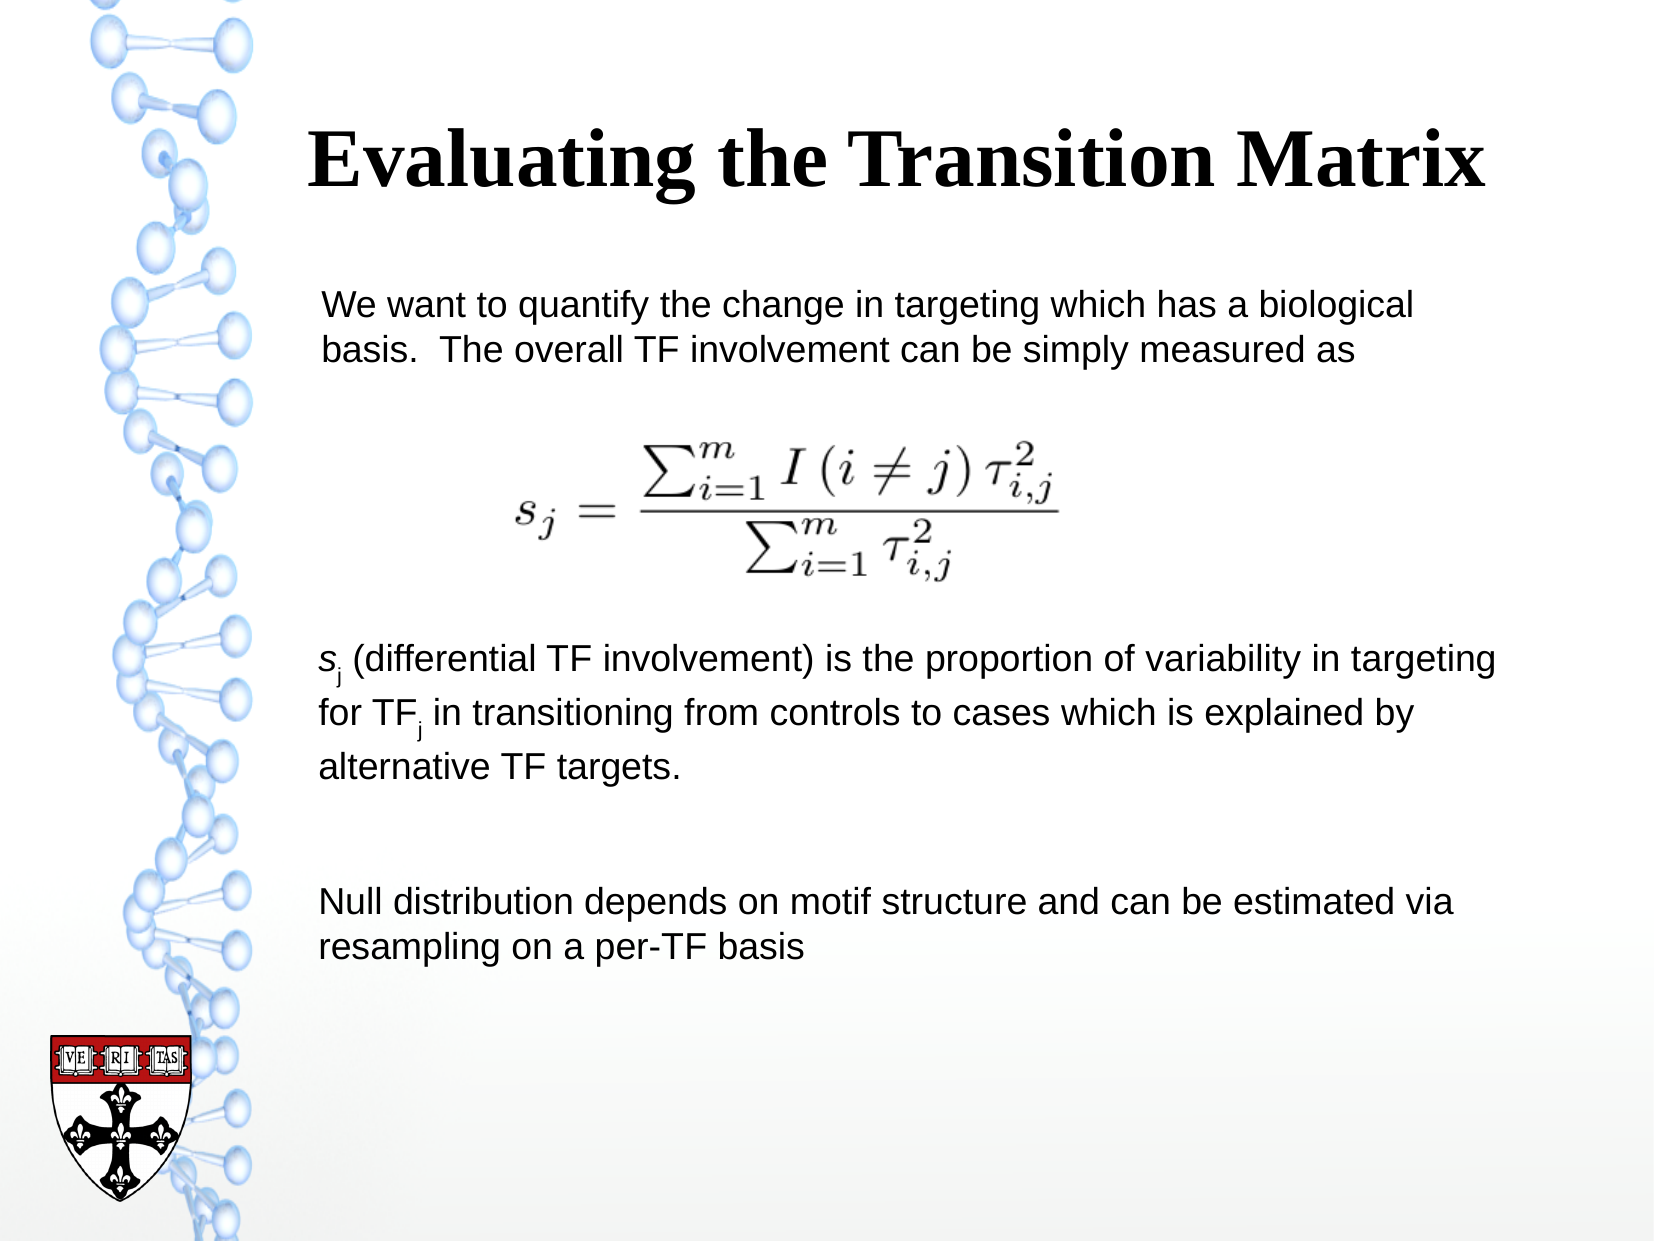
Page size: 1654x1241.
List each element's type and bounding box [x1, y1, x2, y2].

text_box [306, 272, 1430, 372]
picture [0, 0, 1654, 1241]
text_box [153, 99, 1642, 207]
text_box [303, 626, 1553, 954]
